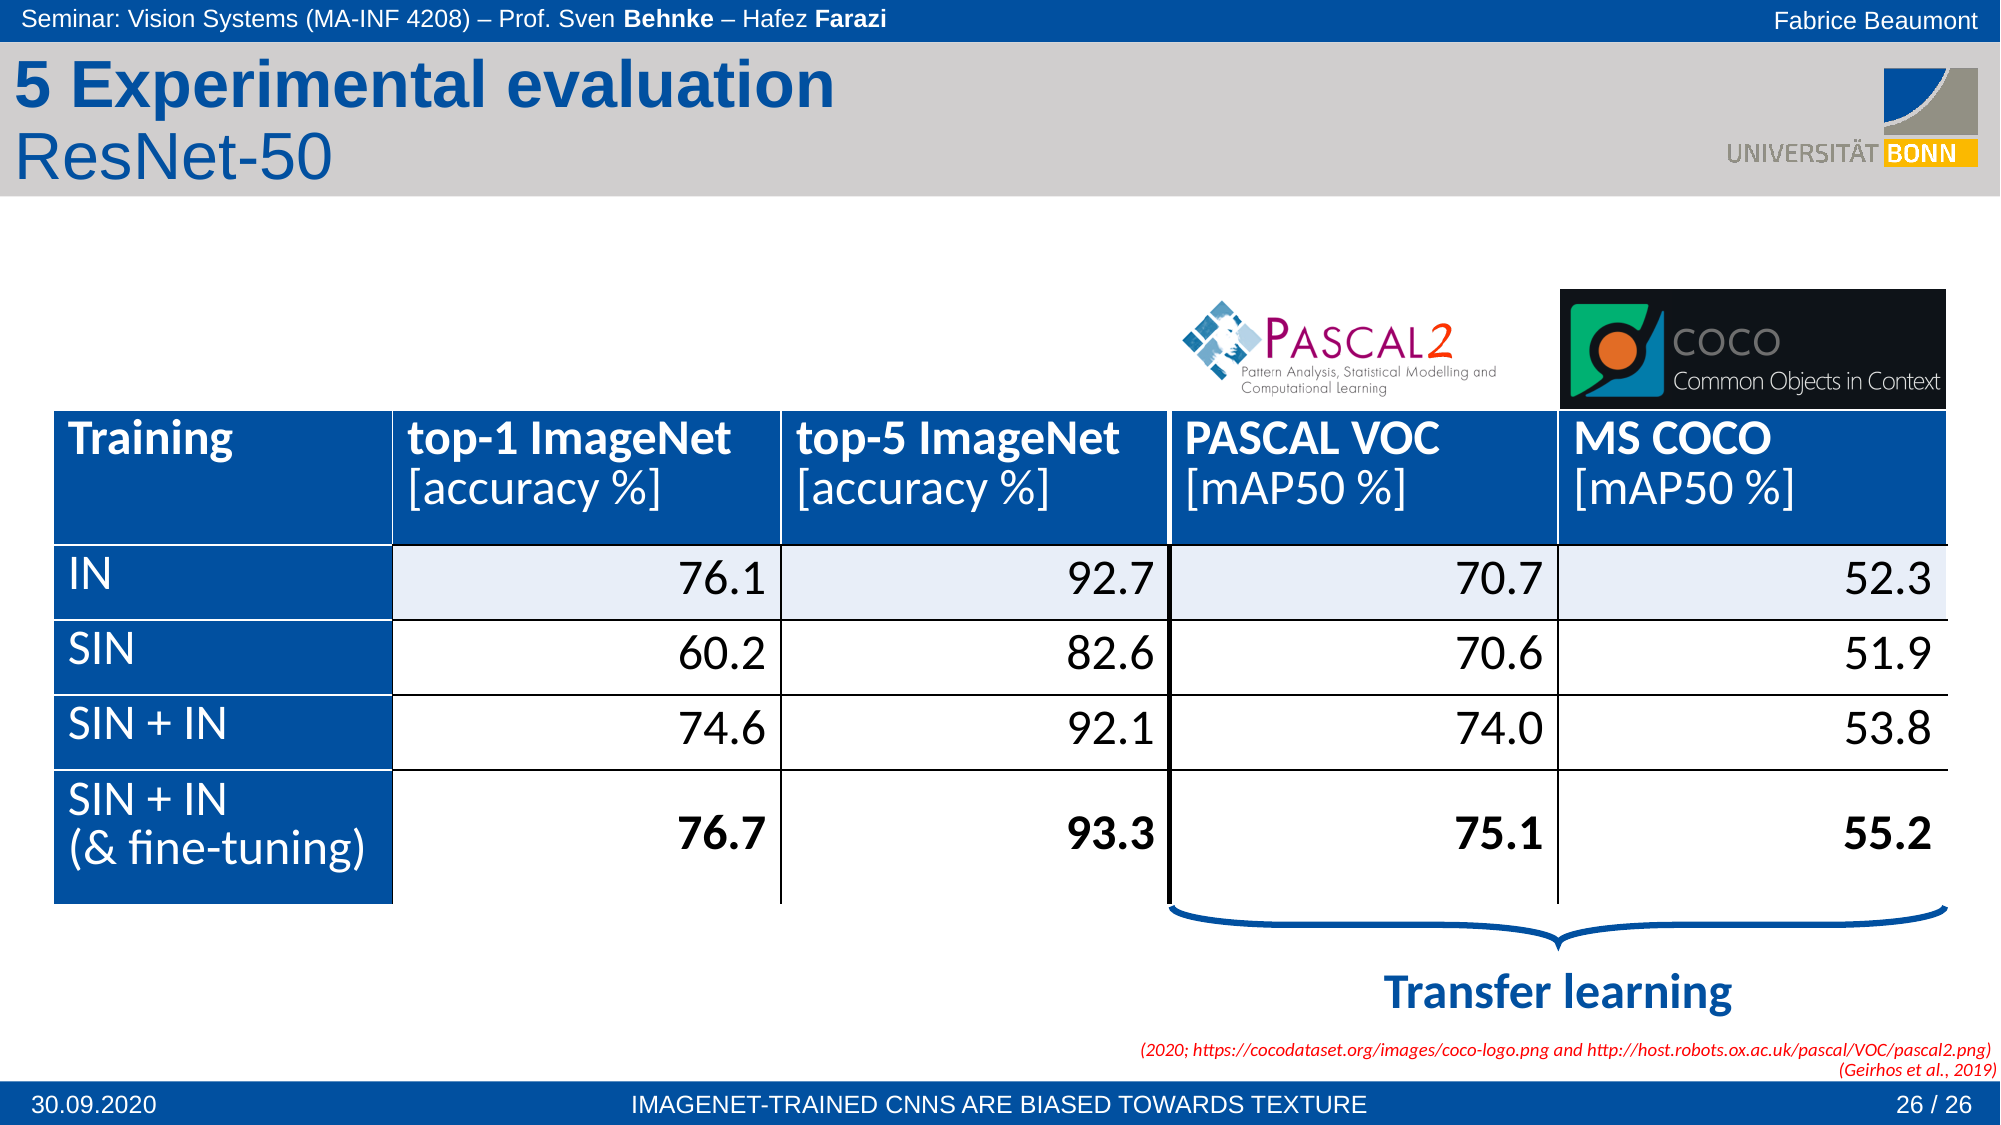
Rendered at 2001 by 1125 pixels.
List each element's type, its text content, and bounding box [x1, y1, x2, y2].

table_cell 92.7 [782, 546, 1167, 619]
table_cell SIN + IN (& fine-tuning) [54, 771, 392, 904]
table_cell 70.6 [1172, 621, 1557, 694]
table_cell 75.1 [1172, 771, 1557, 904]
list 5 Experimental evaluation ResNet-50 [0, 42, 1725, 122]
table_header top-1 ImageNet [accuracy %] [393, 411, 780, 544]
table_cell 51.9 [1559, 621, 1946, 694]
table_cell 52.3 [1559, 546, 1946, 619]
table_header PASCAL VOC [mAP50 %] [1172, 411, 1557, 544]
picture [1560, 289, 1946, 409]
picture [1724, 44, 1978, 187]
table_cell 74.6 [393, 696, 780, 769]
table_header Training [54, 411, 392, 544]
table_cell SIN + IN [54, 696, 392, 769]
table_cell 76.7 [393, 771, 780, 904]
table_cell 55.2 [1559, 771, 1946, 904]
table_cell SIN [54, 621, 392, 694]
table_cell 92.1 [782, 696, 1167, 769]
text_box (2020; https://cocodataset.org/images/coco-logo.png and http://host.robots.ox.ac.uk/pascal/VOC/pascal2.png) [1131, 1037, 1996, 1061]
table_cell 76.1 [393, 546, 780, 619]
table_header MS COCO [mAP50 %] [1559, 411, 1946, 544]
text_box 26 / 26 [1850, 1081, 1988, 1125]
table_header top-5 ImageNet [accuracy %] [782, 411, 1167, 544]
table_cell 82.6 [782, 621, 1167, 694]
text_box Transfer learning [1368, 951, 1748, 1026]
text_box [1171, 906, 1946, 945]
picture [1171, 289, 1511, 410]
text_box (Geirhos et al., 2019) [1838, 1057, 2000, 1080]
table_cell 53.8 [1559, 696, 1946, 769]
table_cell 70.7 [1172, 546, 1557, 619]
table_cell 93.3 [782, 771, 1167, 904]
table_cell 60.2 [393, 621, 780, 694]
table_cell IN [54, 546, 392, 619]
table_cell 74.0 [1172, 696, 1557, 769]
